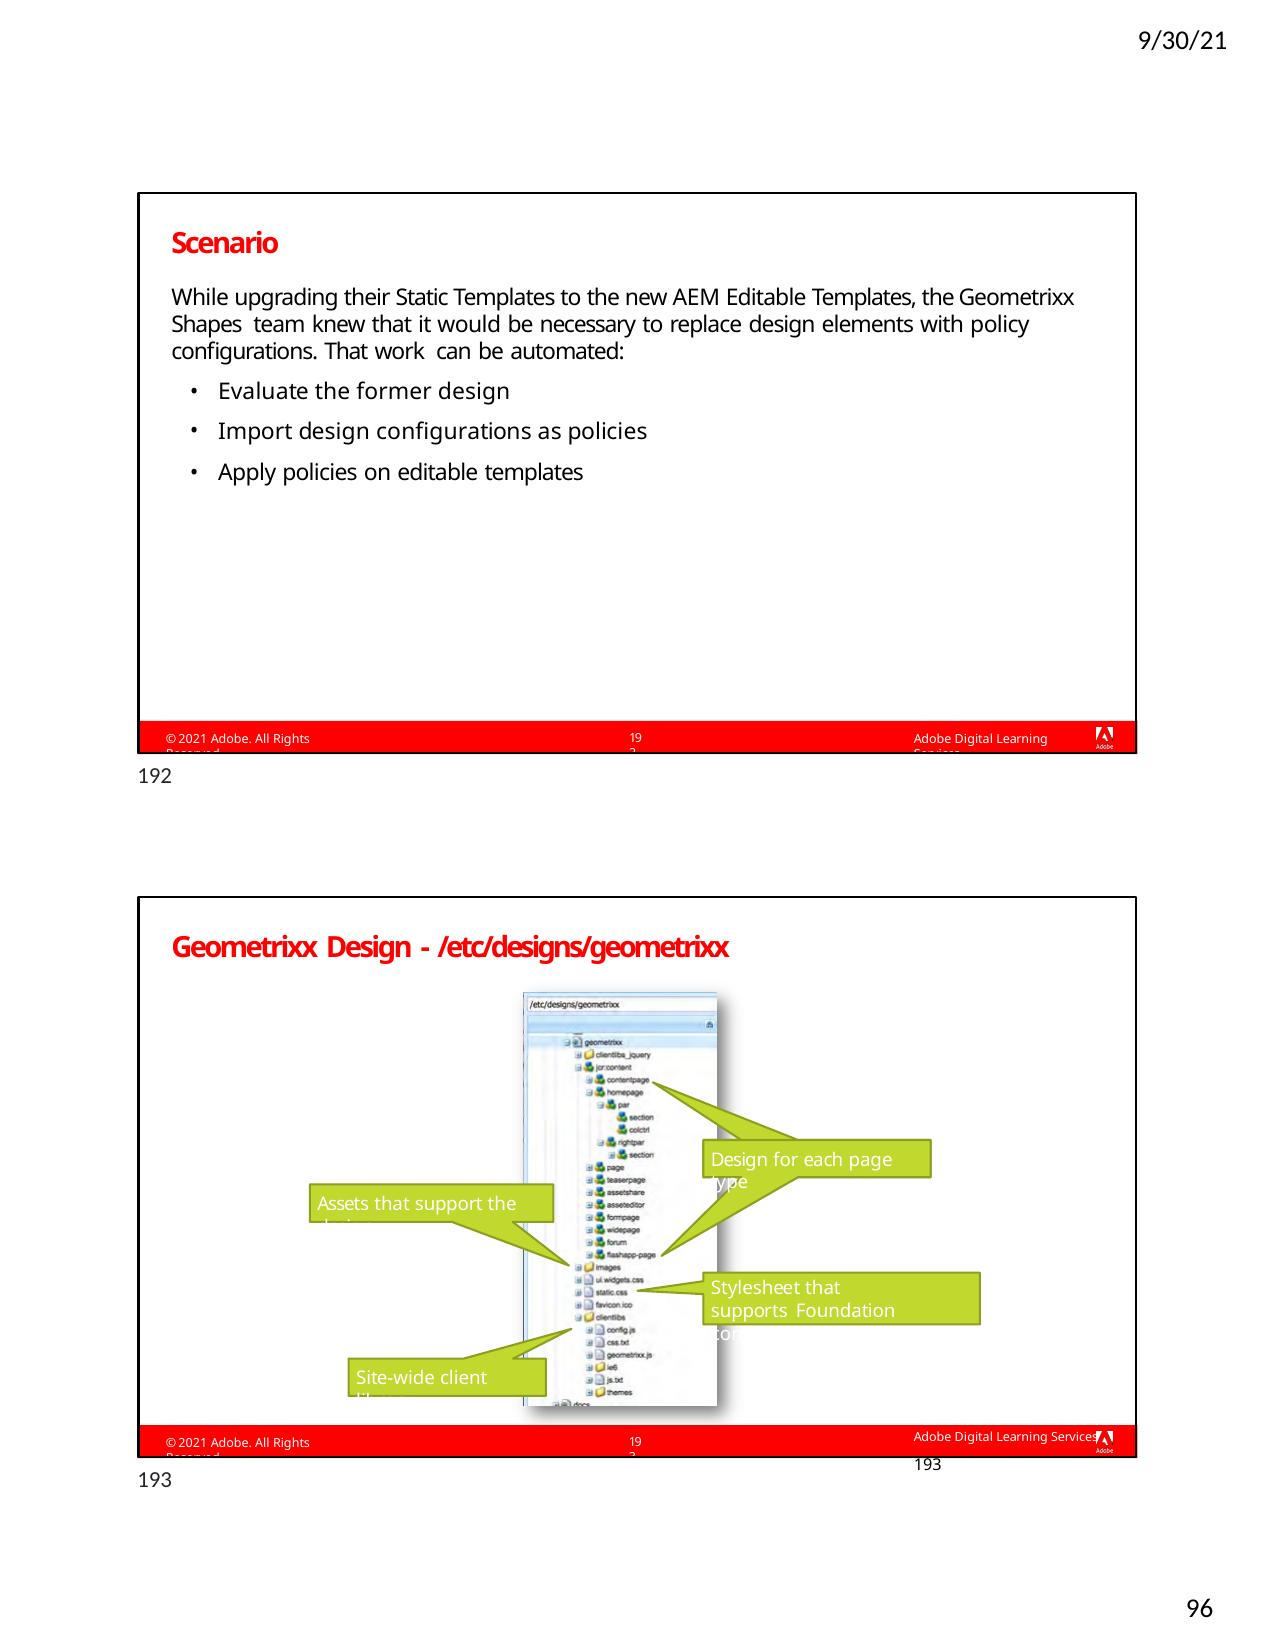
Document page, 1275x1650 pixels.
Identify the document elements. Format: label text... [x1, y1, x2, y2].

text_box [308, 1183, 571, 1268]
text_box 9/30/21 [1135, 20, 1230, 55]
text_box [636, 1271, 982, 1326]
text_box 193 [135, 1465, 175, 1492]
text_box [138, 192, 1137, 720]
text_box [137, 1424, 1138, 1459]
text_box 192 [135, 760, 175, 788]
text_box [137, 720, 1138, 755]
slide_number 96 [1179, 1589, 1234, 1650]
text_box Adobe Digital Learning Services 193 [913, 1468, 1111, 1478]
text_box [347, 1327, 573, 1398]
text_box [138, 896, 1137, 1424]
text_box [507, 976, 932, 1438]
